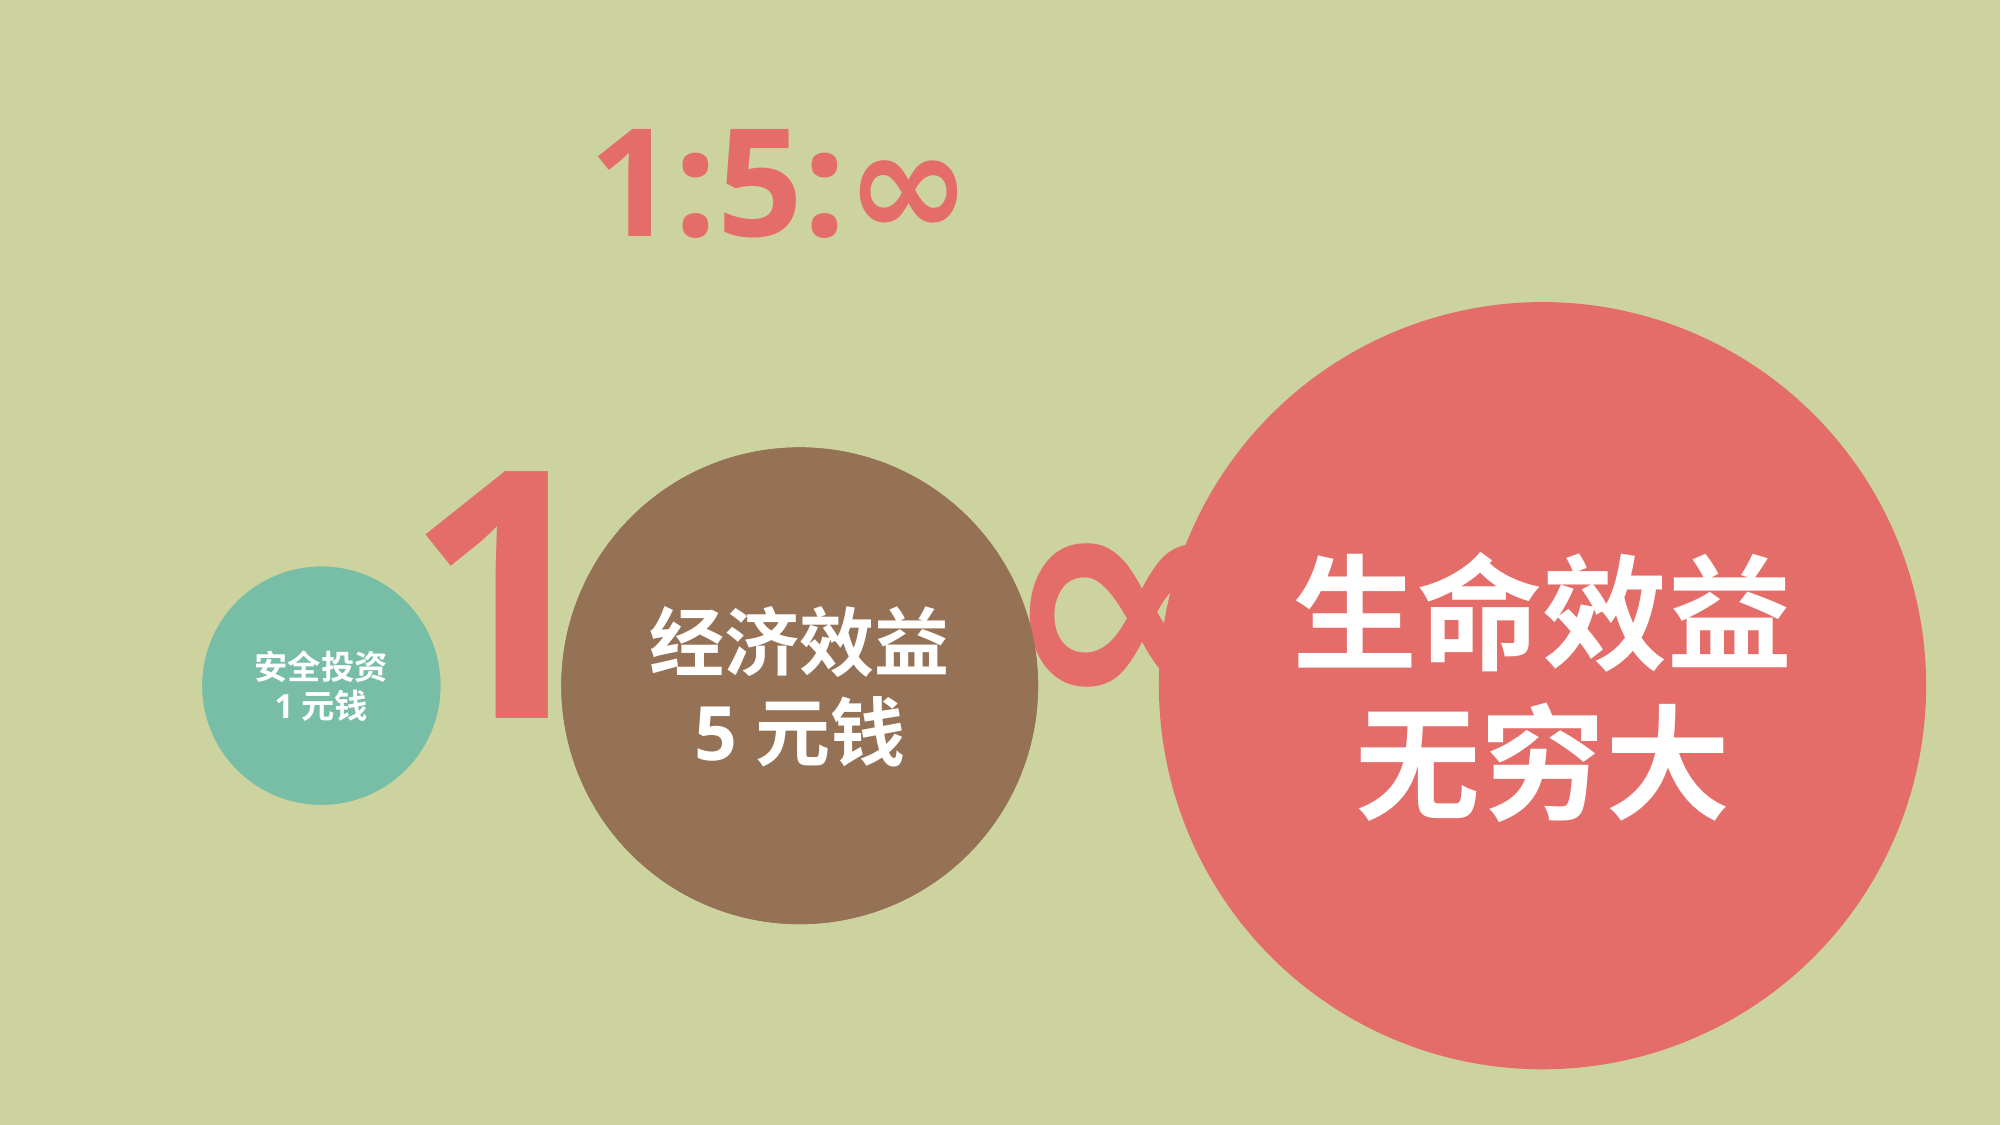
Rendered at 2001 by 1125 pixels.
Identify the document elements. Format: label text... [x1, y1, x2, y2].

text_box 1:5:∞ [391, 365, 1328, 796]
text_box 经济效益 5元钱 [560, 446, 1040, 926]
text_box 生命效益 无穷大 [1157, 301, 1928, 1071]
text_box 安全投资 1元钱 [201, 565, 442, 806]
text_box 1:5:∞ [574, 79, 1429, 274]
